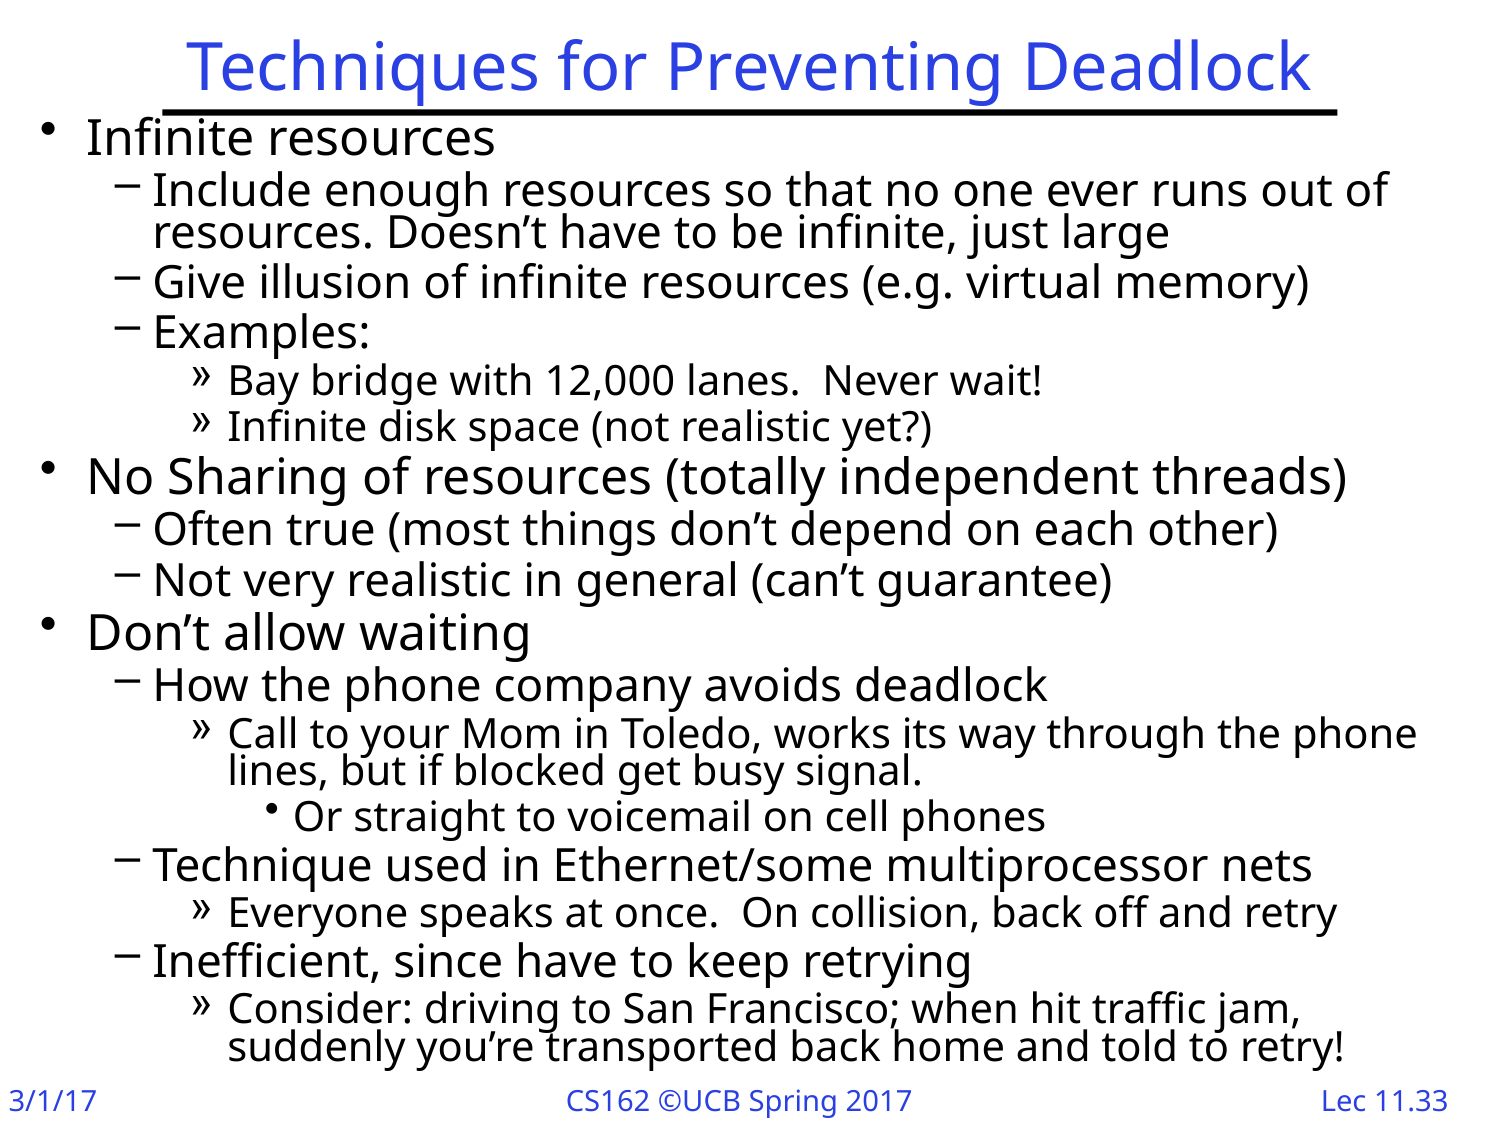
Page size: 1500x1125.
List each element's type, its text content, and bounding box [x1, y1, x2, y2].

title Techniques for Preventing Deadlock [162, 24, 1338, 112]
list Infinite resources Include enough resources so that no one ever runs out of resources. Doesn’t have to be infinite, just large Give illusion of infinite resources (e.g. virtual memory) Examples: Bay bridge with 12,000 lanes. Never wait! Infinite disk space (not realistic yet?) No Sharing of resources (totally independent threads) Often true (most things don’t depend on each other) Not very realistic in general (can’t guarantee) Don’t allow waiting How the phone company avoids deadlock Call to your Mom in Toledo, works its way through the phone lines, but if blocked get busy signal. Or straight to voicemail on cell phones Technique used in Ethernet/some multiprocessor nets Everyone speaks at once. On collision, back off and retry Inefficient, since have to keep retrying Consider: driving to San Francisco; when hit traffic jam, suddenly you’re transported back home and told to retry! [24, 112, 1488, 1125]
